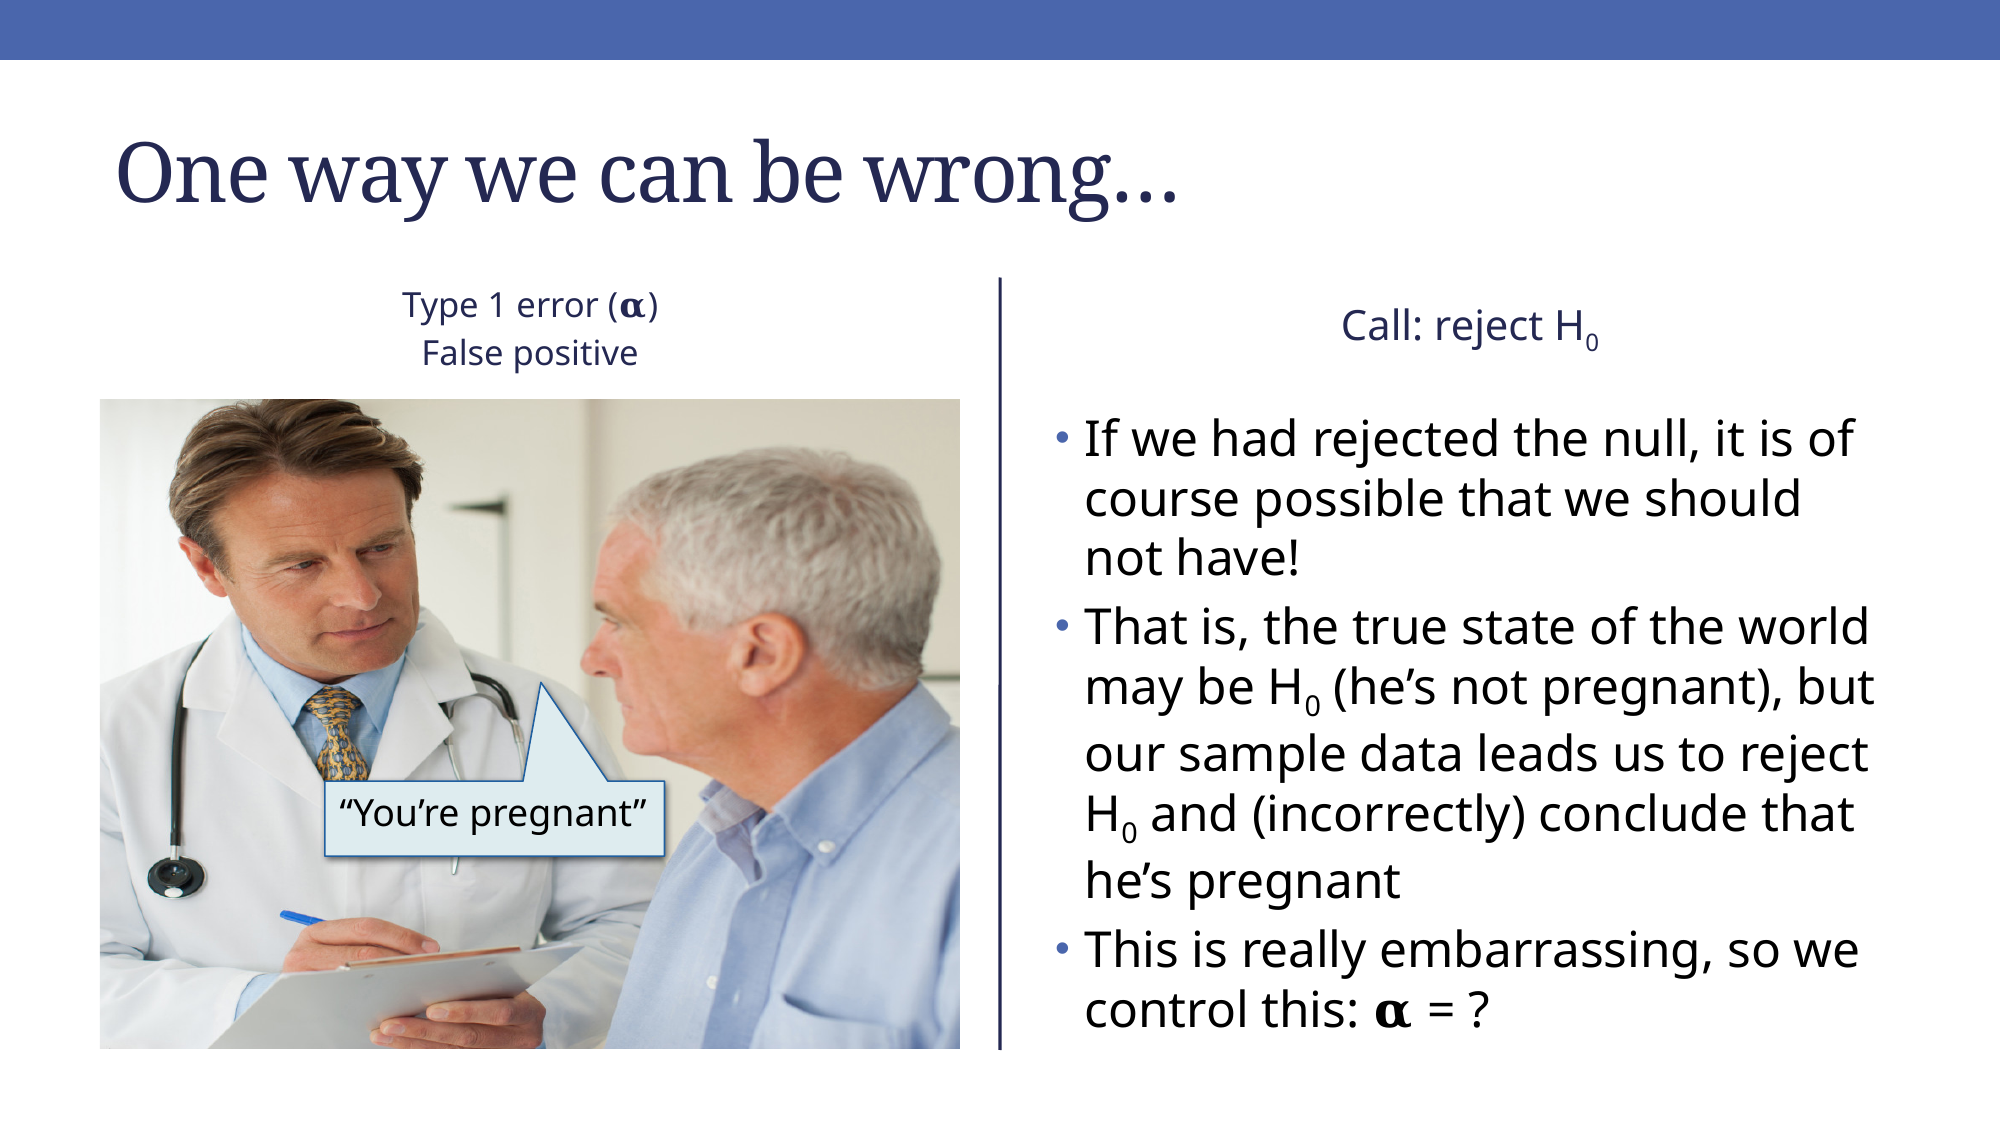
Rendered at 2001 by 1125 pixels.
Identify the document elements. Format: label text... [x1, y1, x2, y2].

list If we had rejected the null, it is of course possible that we should not have! That is, the true state of the world may be H0 (he’s not pregnant), but our sample data leads us to reject H0 and (incorrectly) conclude that he’s pregnant This is really embarrassing, so we control this: 𝛂 = ? [1040, 399, 1900, 1049]
title One way we can be wrong… [99, 87, 1900, 250]
list Call: reject H0 [1040, 275, 1900, 380]
list Type 1 error (𝛂) False positive [99, 275, 960, 380]
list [99, 399, 961, 1049]
